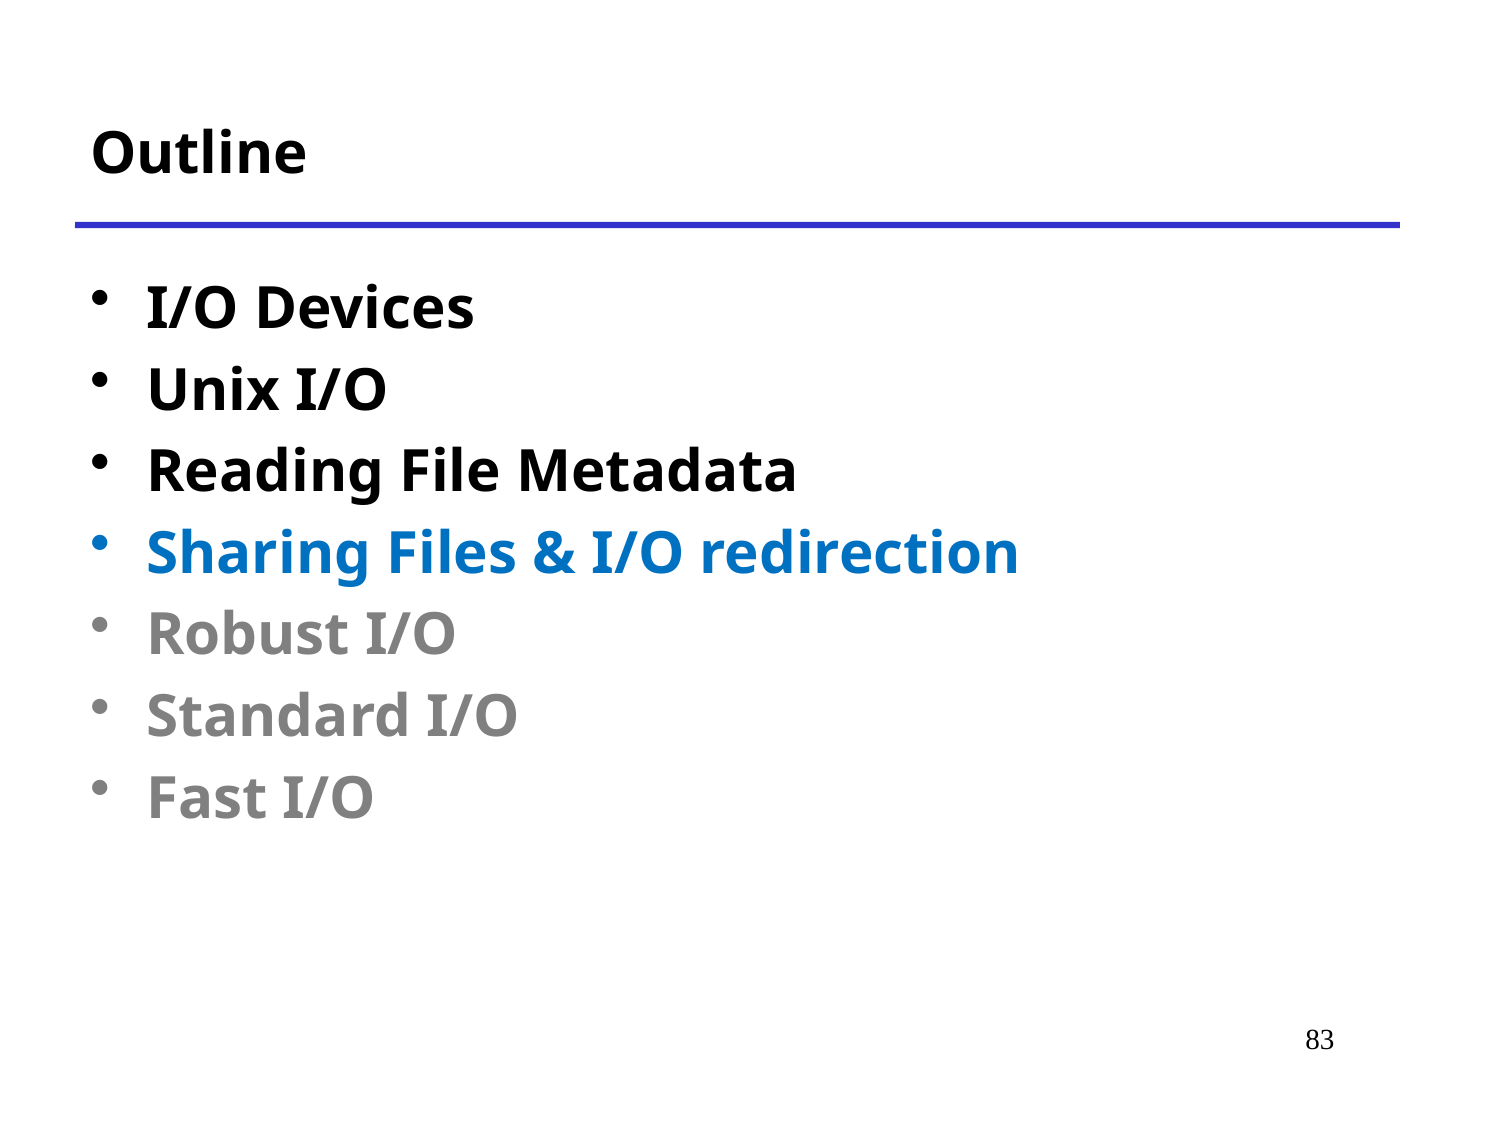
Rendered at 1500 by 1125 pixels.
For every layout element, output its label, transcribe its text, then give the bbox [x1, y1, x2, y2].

title Outline [75, 75, 1400, 225]
slide_number * [1137, 1012, 1350, 1088]
list I/O Devices Unix I/O Reading File Metadata Sharing Files & I/O redirection Robust I/O Standard I/O Fast I/O [75, 262, 1438, 988]
